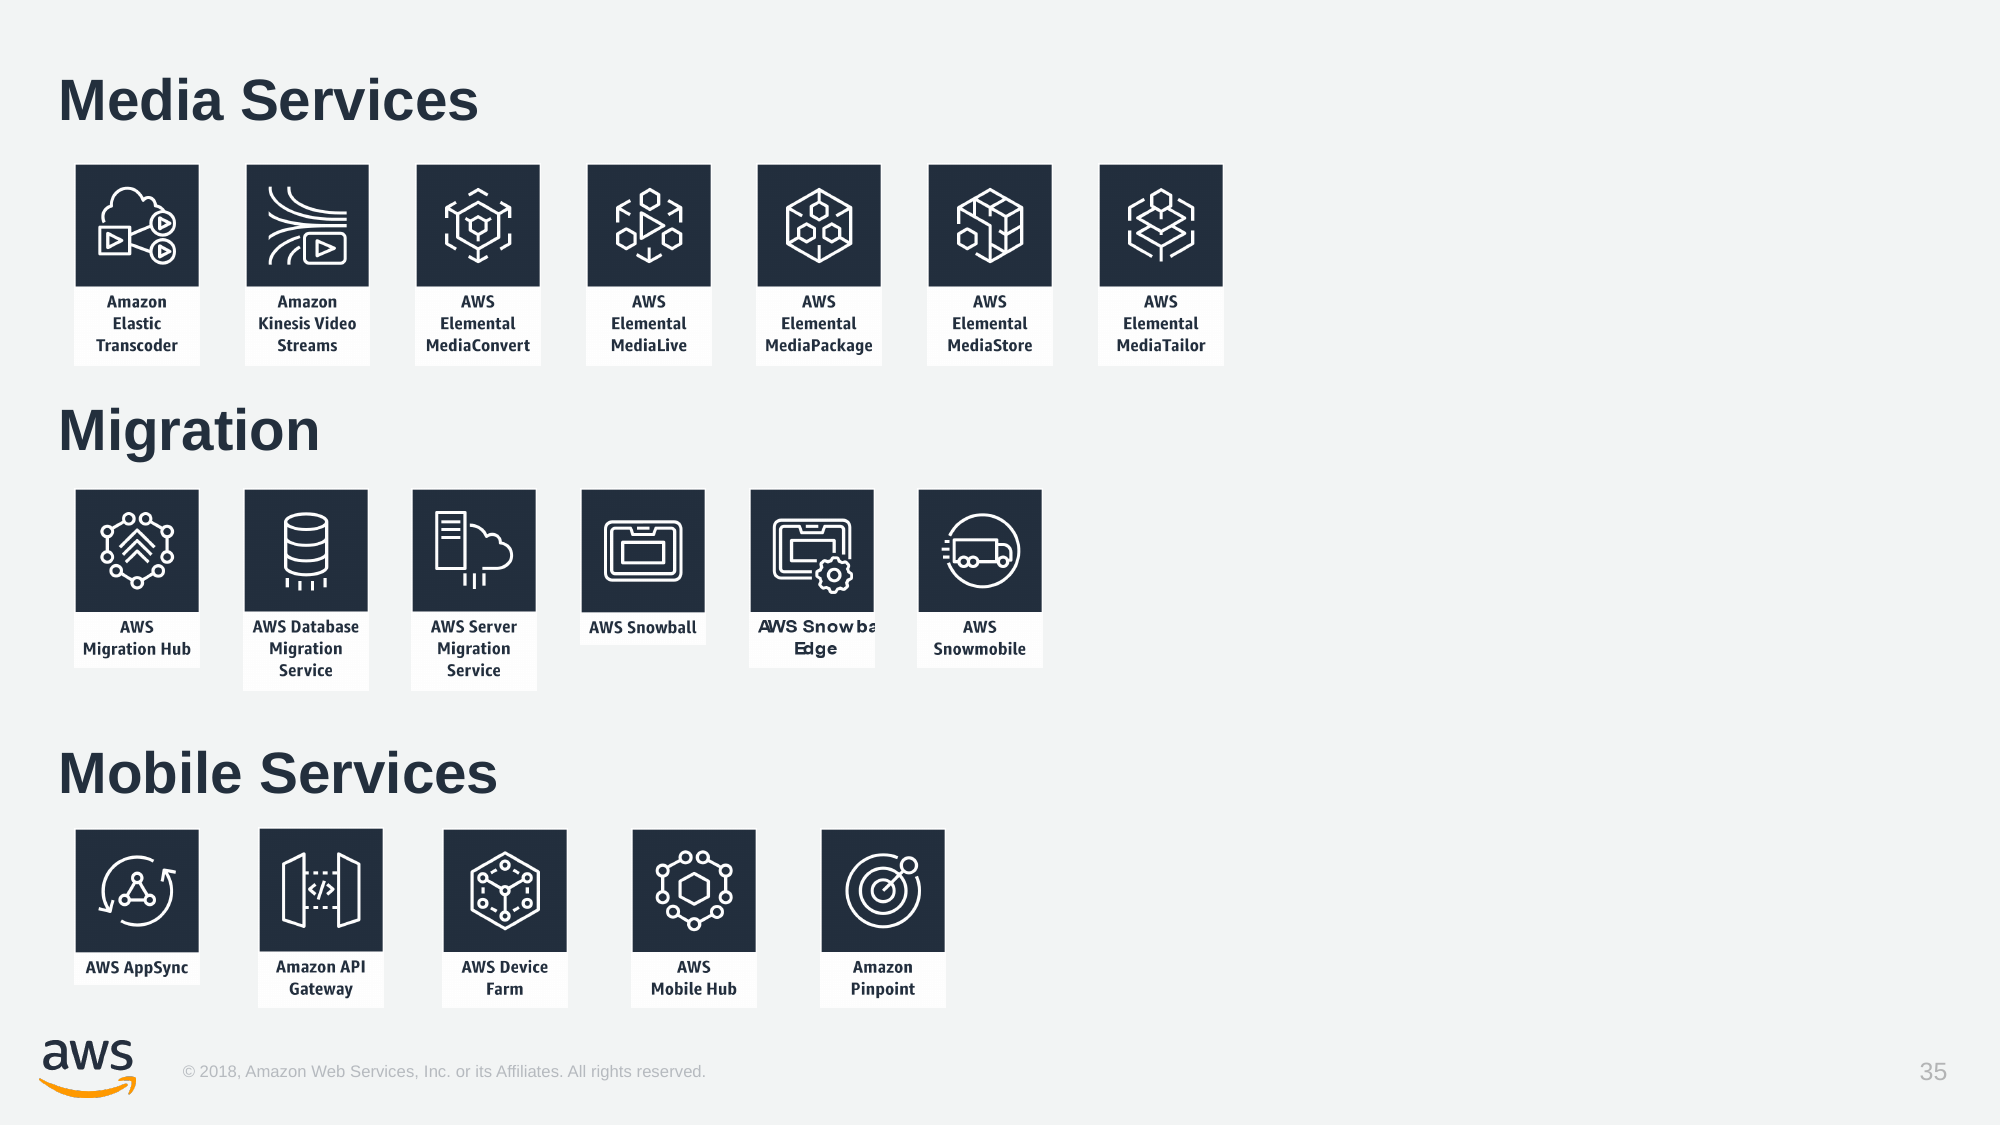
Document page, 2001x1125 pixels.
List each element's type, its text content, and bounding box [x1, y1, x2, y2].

picture [415, 163, 541, 366]
picture [258, 827, 384, 1008]
picture [927, 163, 1053, 366]
picture [411, 488, 537, 691]
picture [74, 488, 200, 668]
picture [442, 828, 568, 1008]
picture [39, 1040, 136, 1098]
text_box Migration [43, 382, 1963, 481]
picture [243, 488, 369, 691]
slide_number 35 [1512, 1040, 1963, 1101]
picture [580, 488, 706, 645]
picture [1098, 163, 1224, 366]
picture [74, 828, 200, 985]
picture [756, 163, 882, 366]
picture [917, 488, 1043, 668]
picture [749, 488, 875, 668]
picture [820, 828, 946, 1008]
picture [631, 828, 757, 1008]
title Media Services [43, 52, 1963, 150]
picture [586, 163, 712, 366]
picture [74, 163, 200, 366]
text_box Mobile Services [43, 725, 1963, 823]
picture [244, 163, 371, 366]
